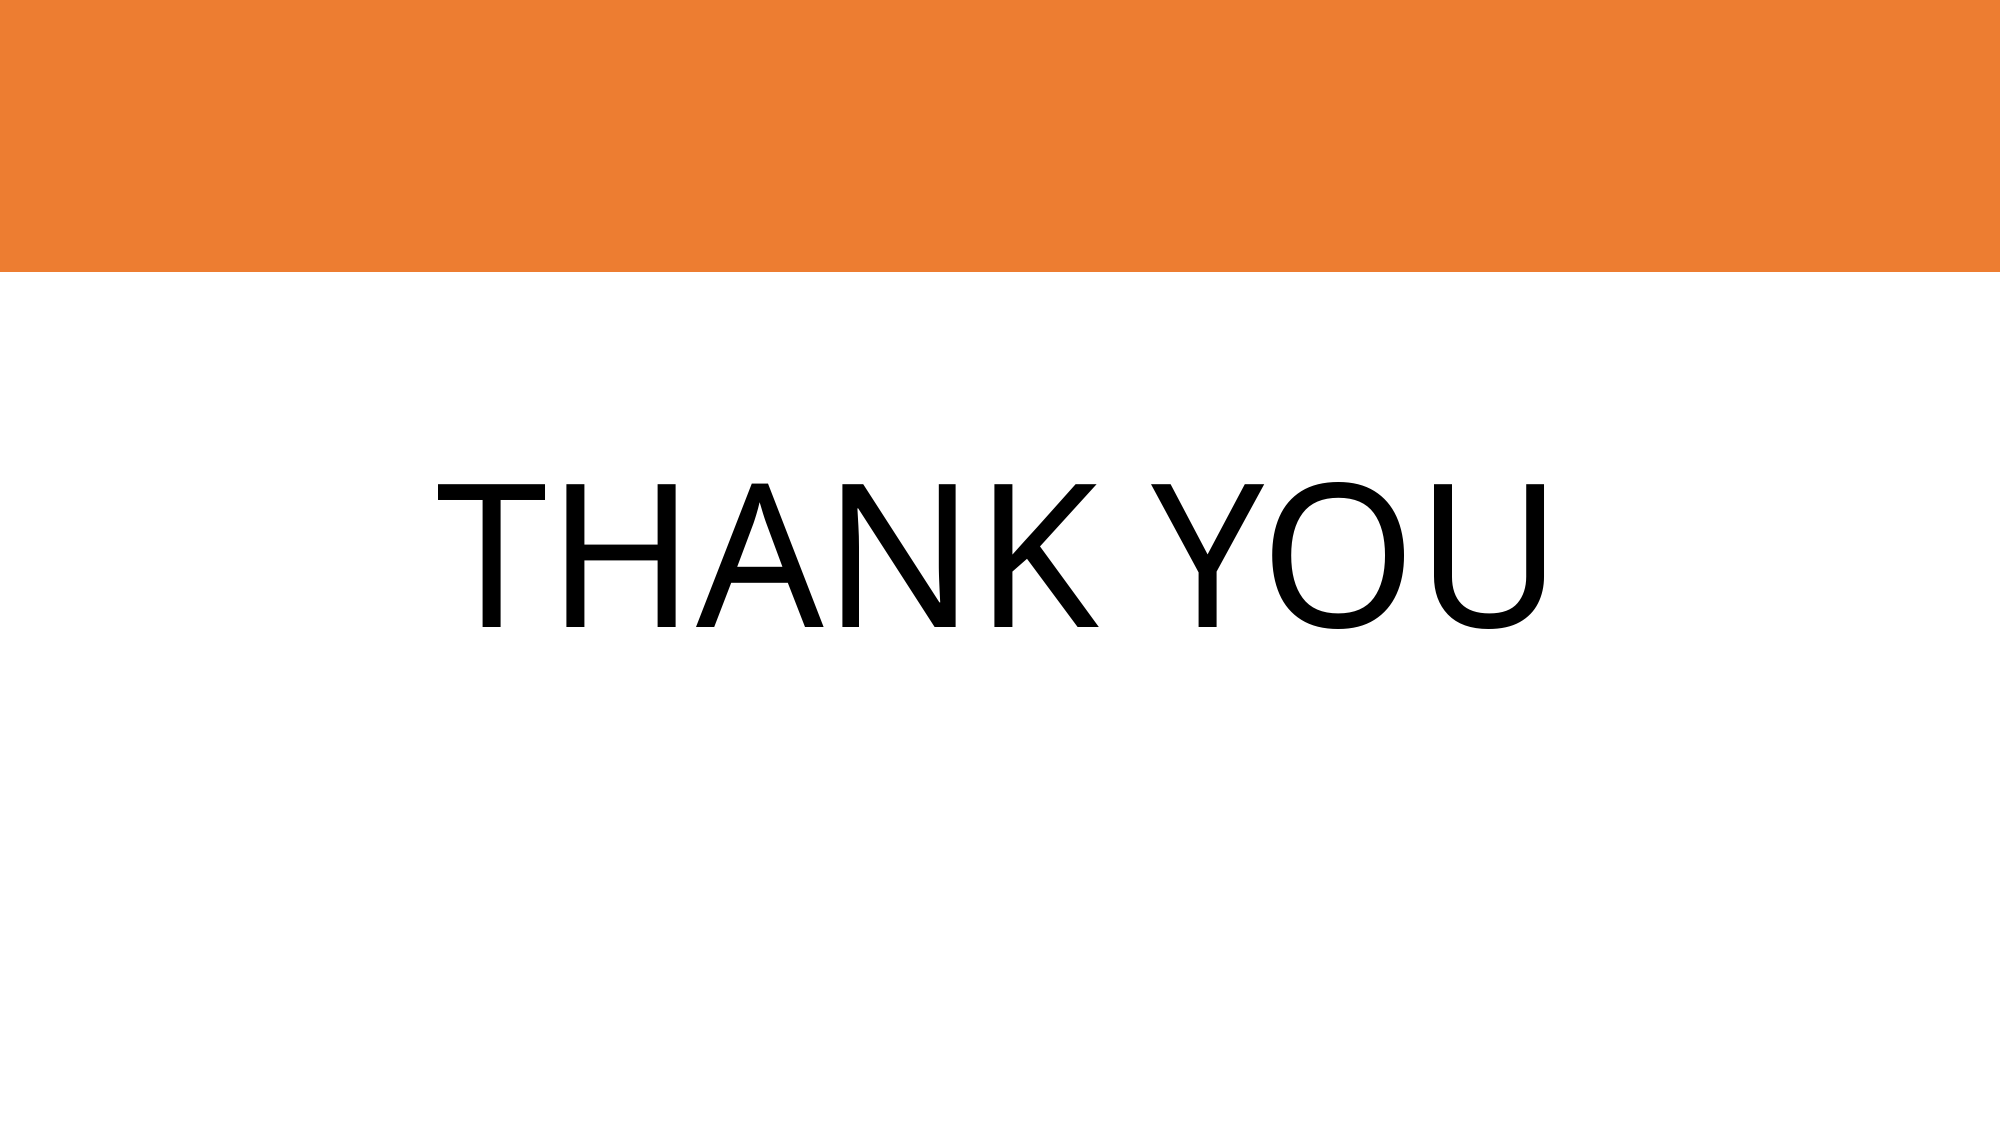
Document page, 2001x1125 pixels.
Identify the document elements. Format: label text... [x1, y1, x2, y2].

title THANK YOU [0, 318, 2000, 806]
text_box [0, 0, 2000, 272]
